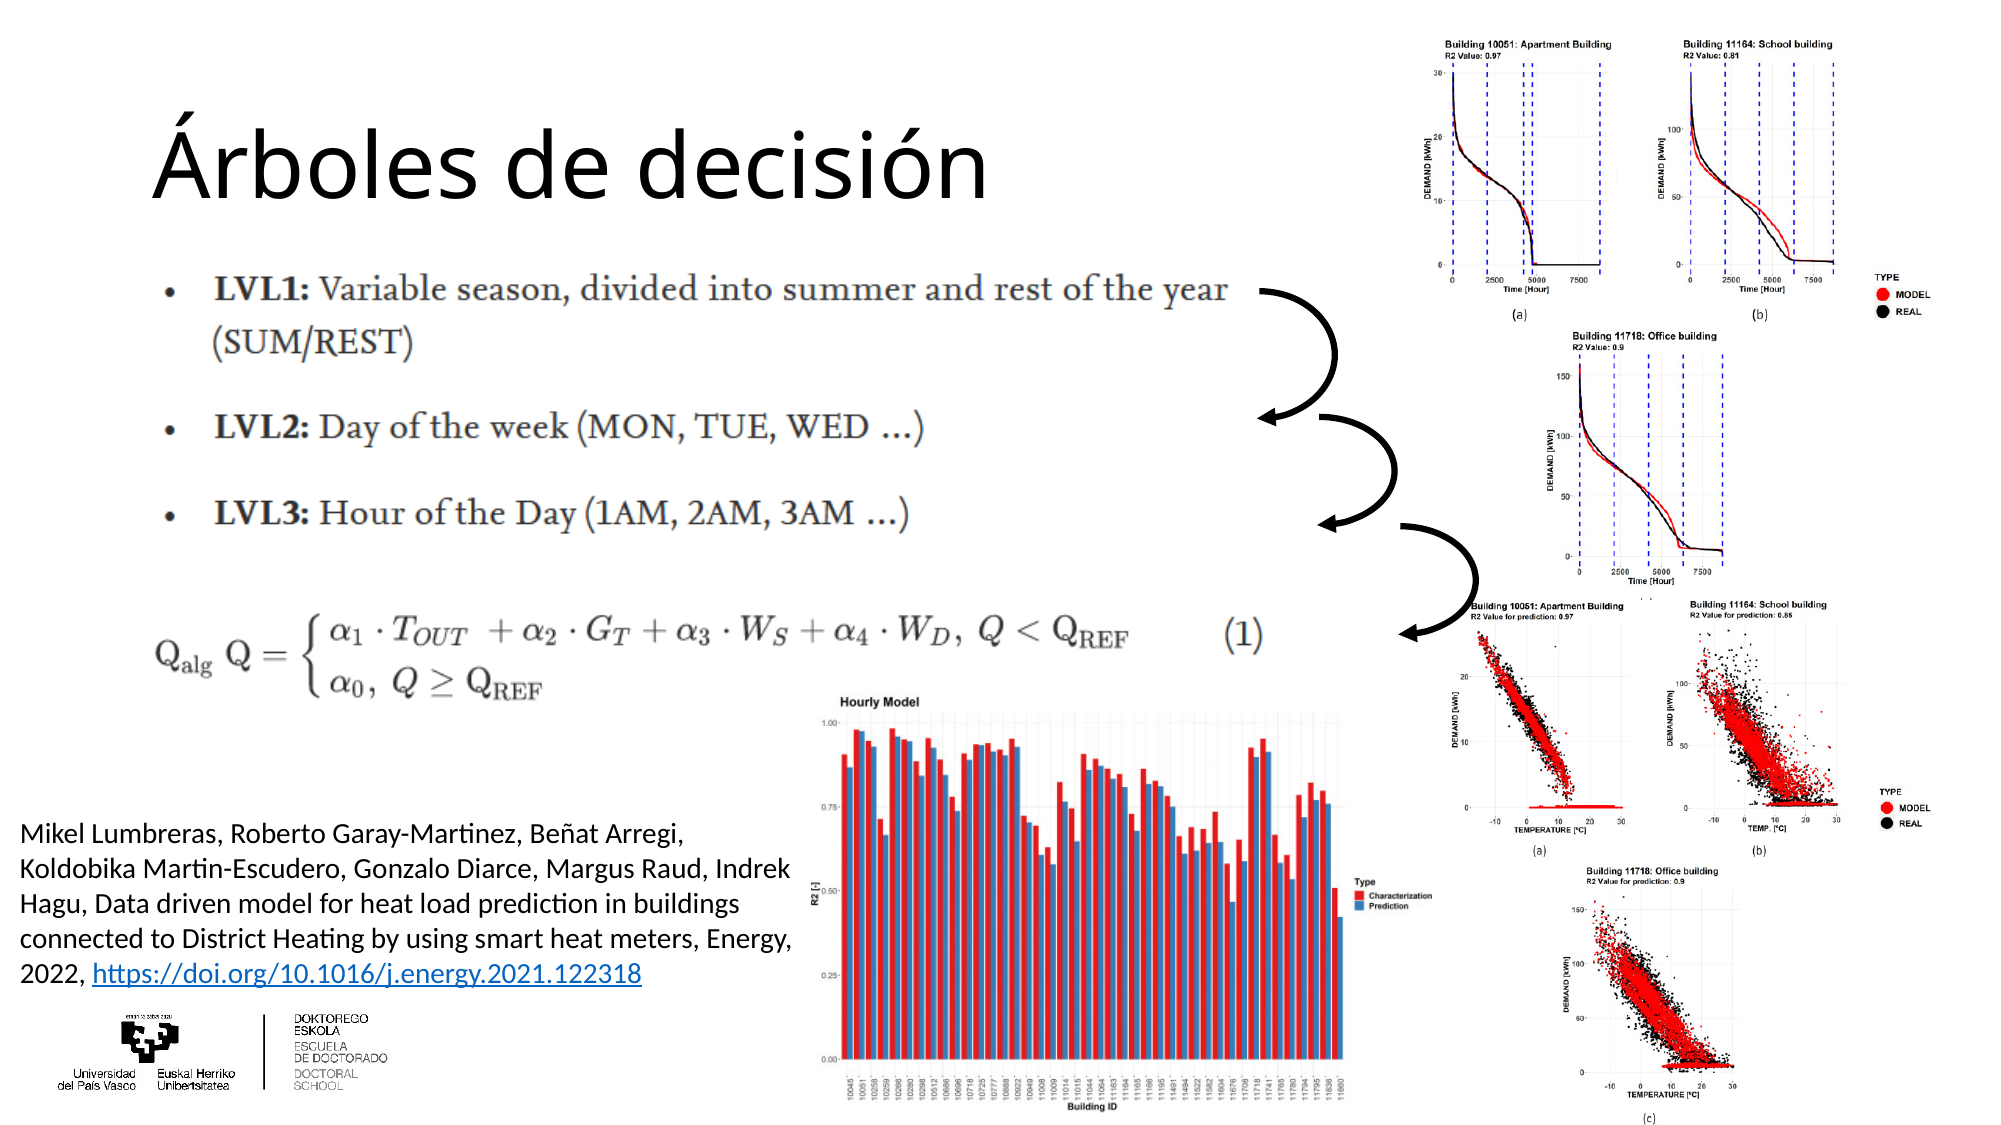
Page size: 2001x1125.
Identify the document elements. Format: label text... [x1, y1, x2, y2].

text_box Mikel Lumbreras, Roberto Garay-Martinez, Beñat Arregi, Koldobika Martin-Escudero, Gonzalo Diarce, Margus Raud, Indrek Hagu, Data driven model for heat load prediction in buildings connected to District Heating by using smart heat meters, Energy, 2022, https://doi.org/10.1016/j.energy.2021.122318 [5, 806, 810, 997]
text_box [1317, 416, 1396, 531]
text_box [1398, 525, 1451, 641]
picture [48, 997, 402, 1125]
picture [137, 258, 1260, 548]
picture [1423, 39, 1931, 1125]
title Árboles de decisión [137, 59, 1423, 278]
picture [137, 576, 1433, 1118]
text_box [1260, 290, 1336, 425]
